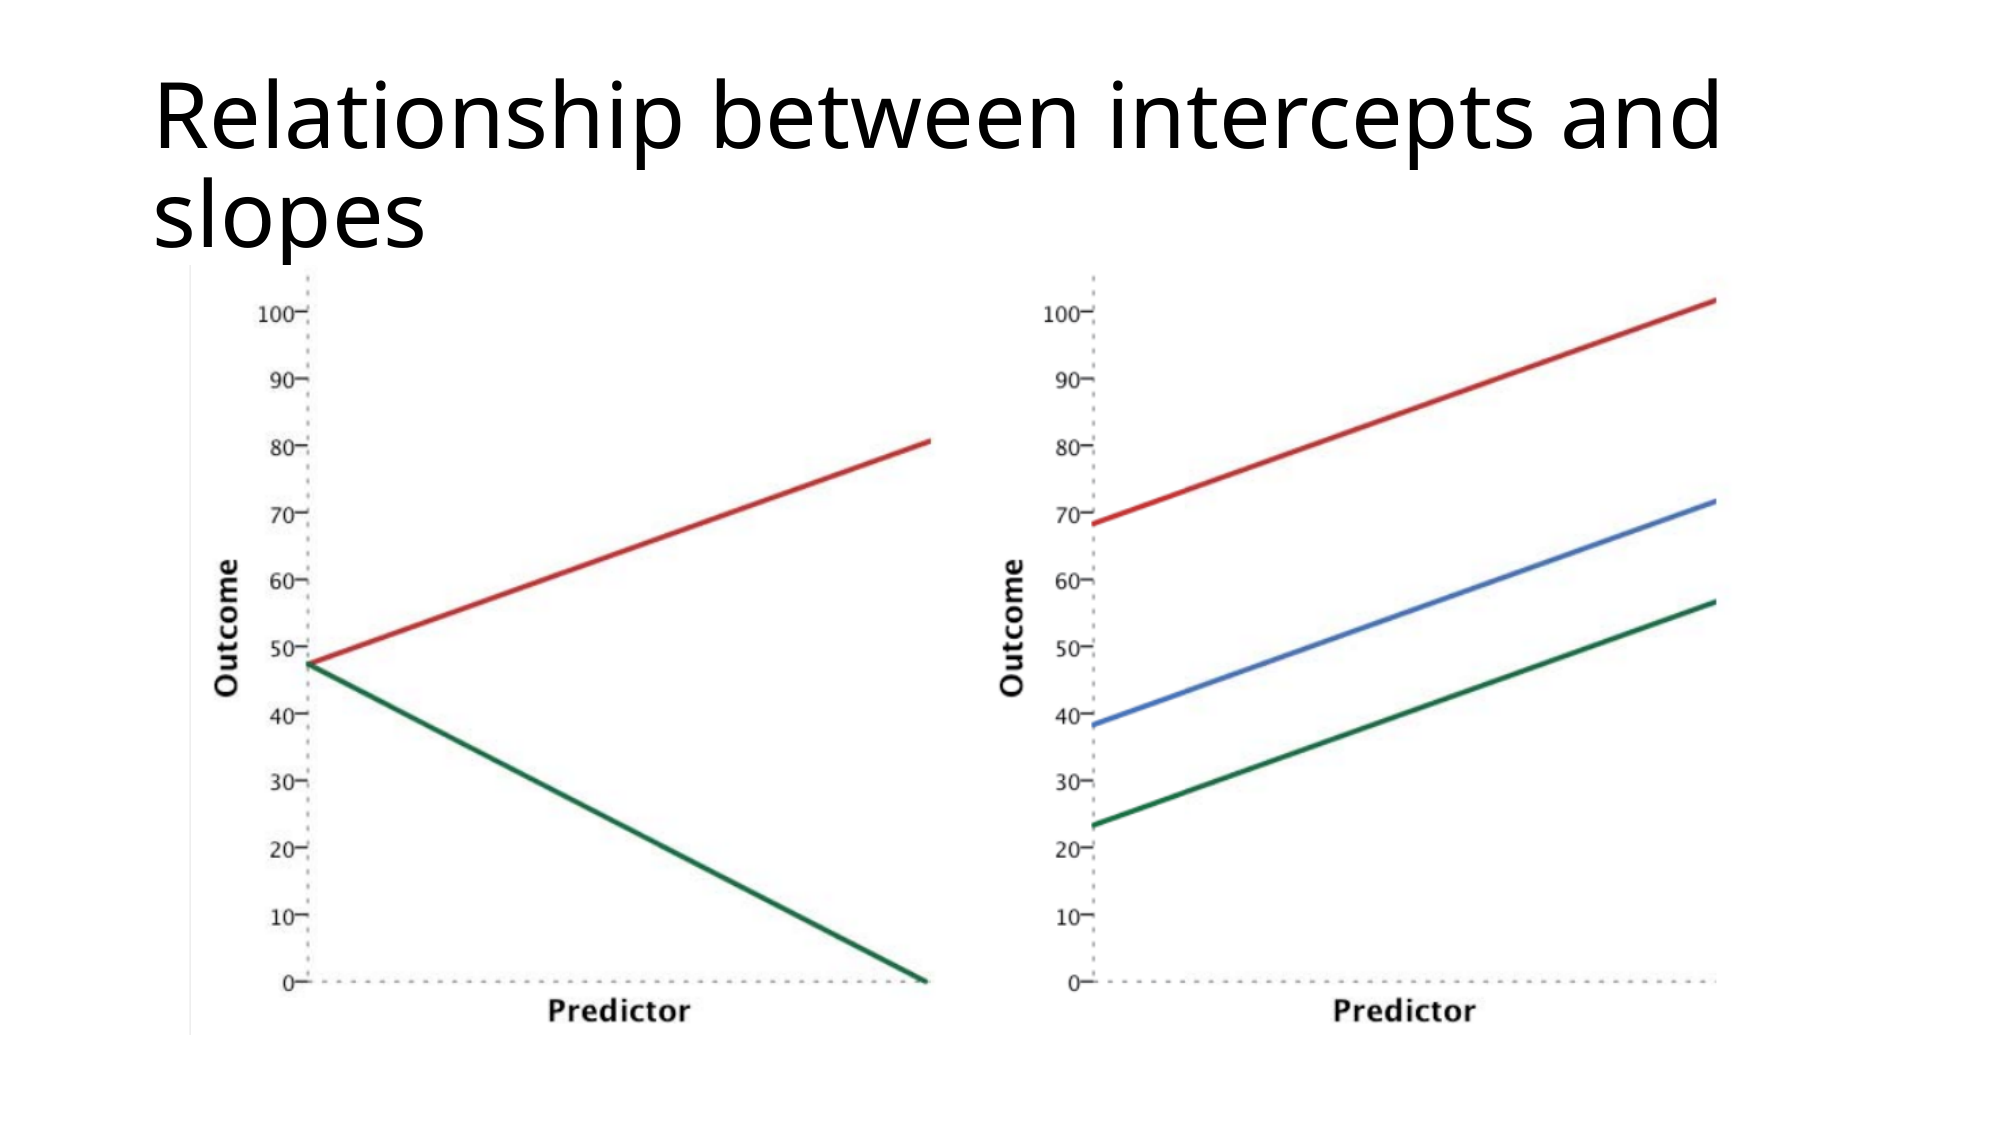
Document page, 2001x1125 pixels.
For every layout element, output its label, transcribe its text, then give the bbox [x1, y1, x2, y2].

title Relationship between intercepts and slopes [137, 59, 1863, 278]
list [178, 265, 1806, 1035]
